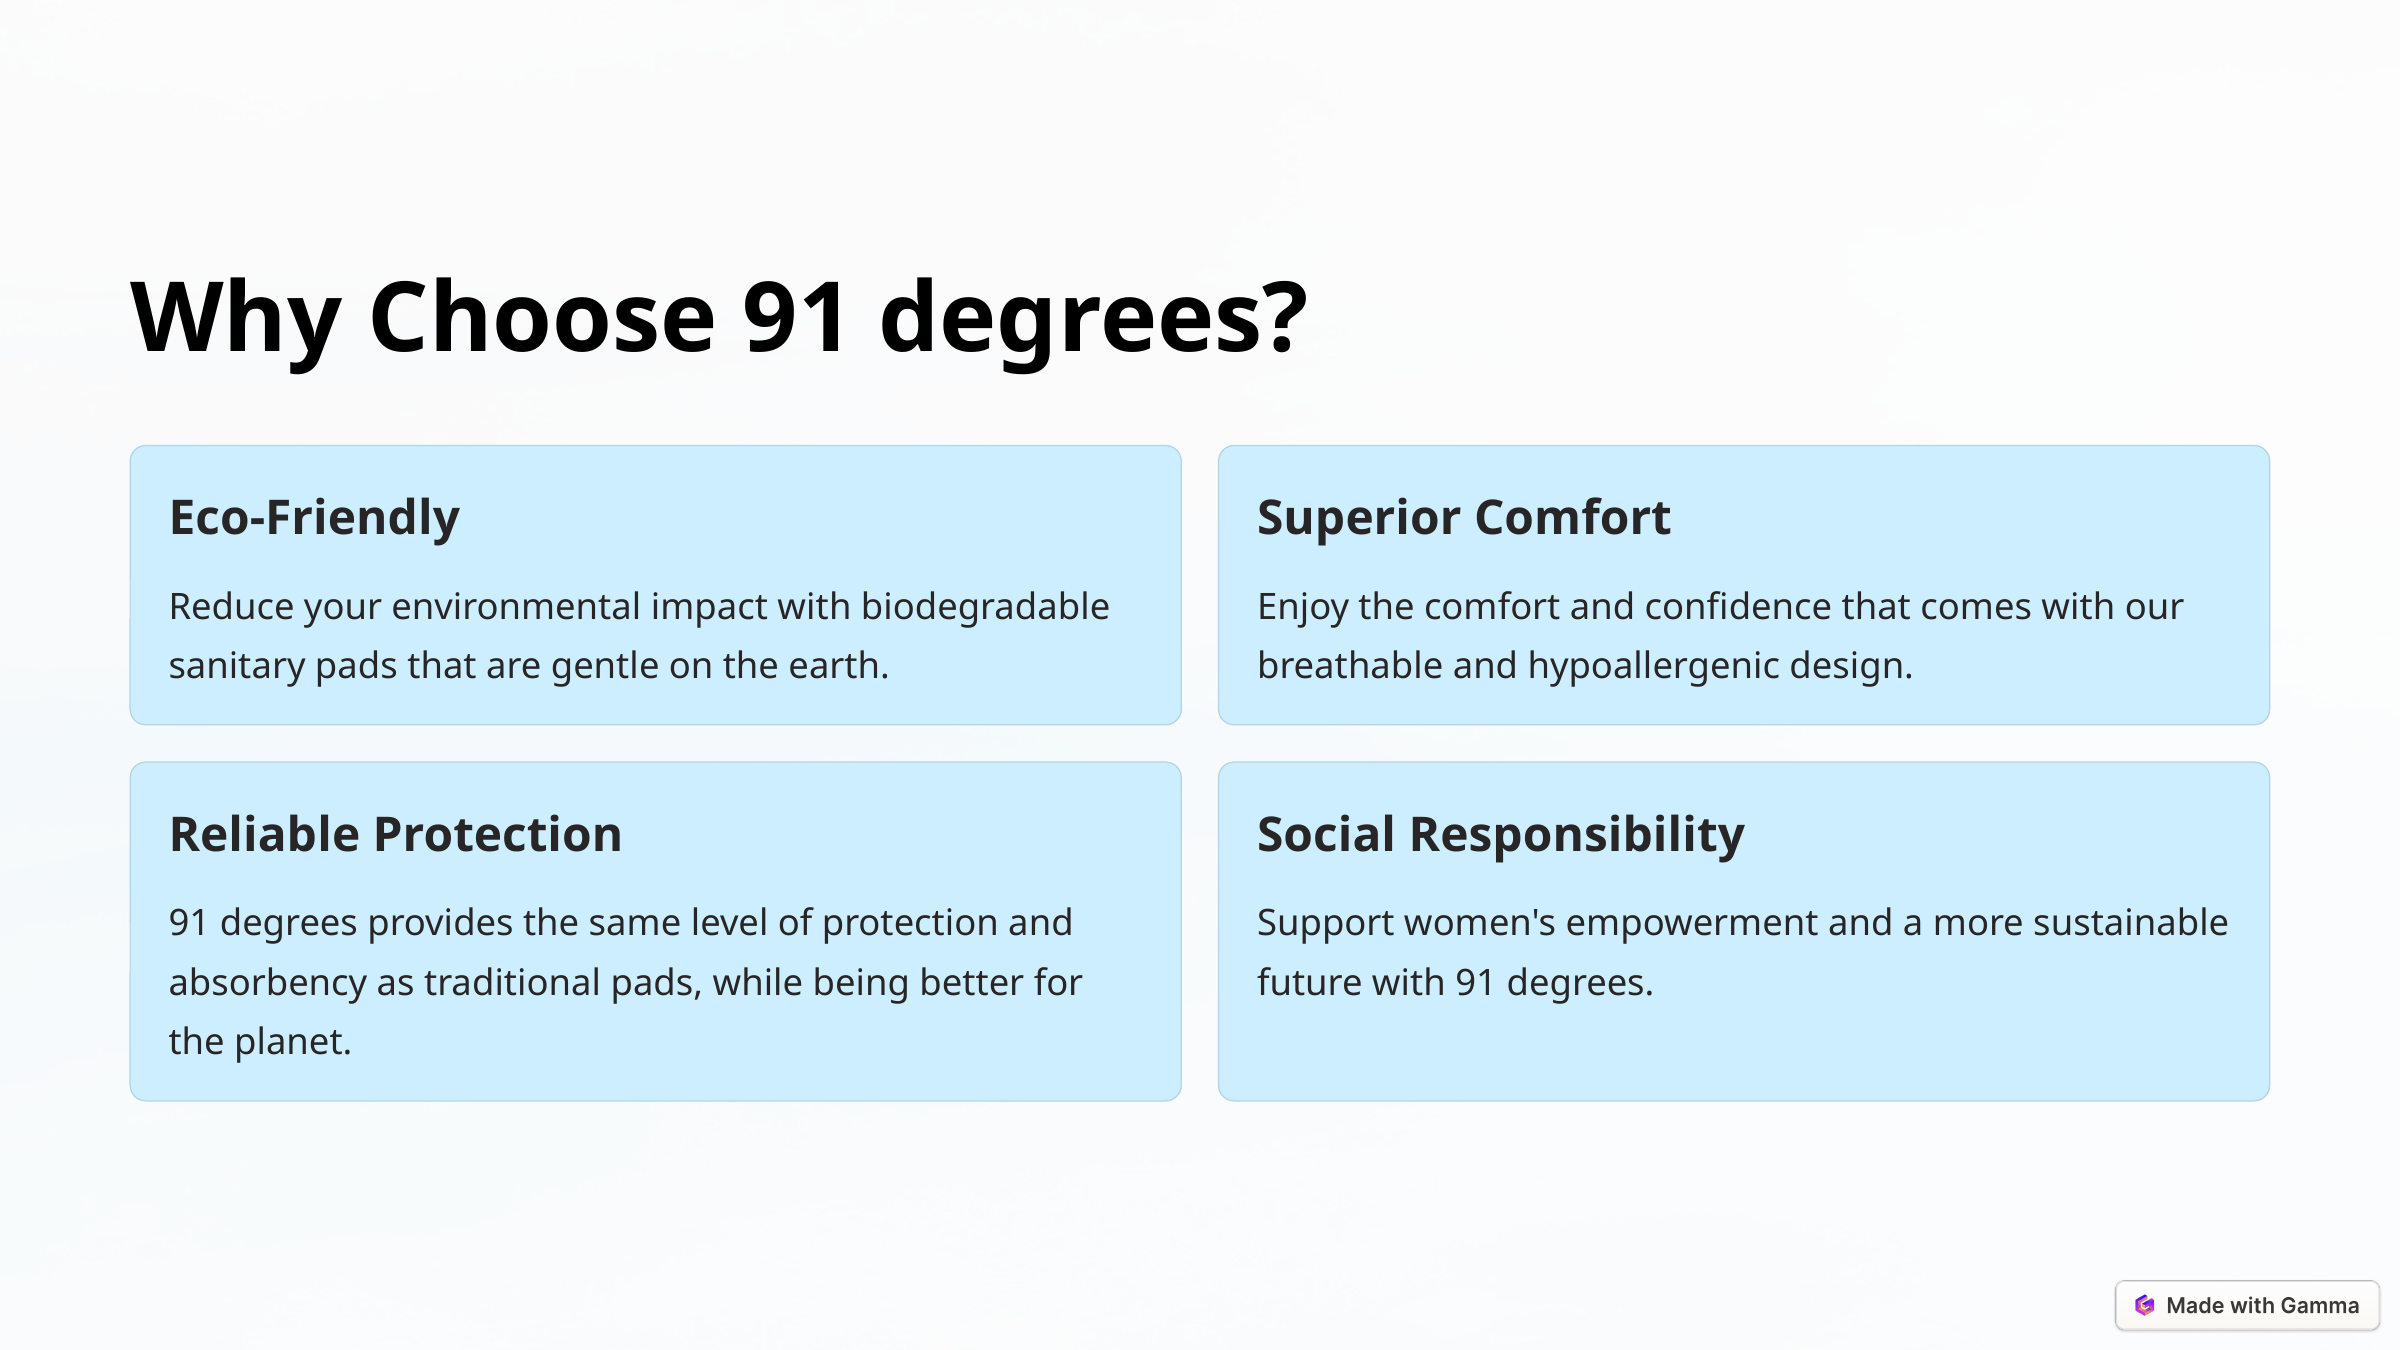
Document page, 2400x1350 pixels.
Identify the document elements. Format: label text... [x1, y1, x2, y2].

text_box 91 degrees provides the same level of protection and absorbency as traditional pads, while being better for the planet. [168, 883, 1143, 1063]
text_box Reduce your environmental impact with biodegradable sanitary pads that are gentle on the earth. [168, 567, 1143, 687]
text_box [130, 761, 1182, 1101]
text_box [1218, 445, 2270, 725]
text_box Social Responsibility [1256, 800, 1746, 862]
text_box Reliable Protection [168, 800, 657, 862]
text_box Enjoy the comfort and confidence that comes with our breathable and hypoallergenic design. [1256, 567, 2232, 687]
text_box Support women's empowerment and a more sustainable future with 91 degrees. [1256, 883, 2232, 1003]
picture [2106, 1271, 2389, 1339]
text_box Why Choose 91 degrees? [130, 249, 1212, 372]
text_box [130, 445, 1182, 725]
text_box [1218, 761, 2270, 1101]
text_box Superior Comfort [1256, 483, 1746, 545]
text_box Eco-Friendly [168, 483, 657, 545]
